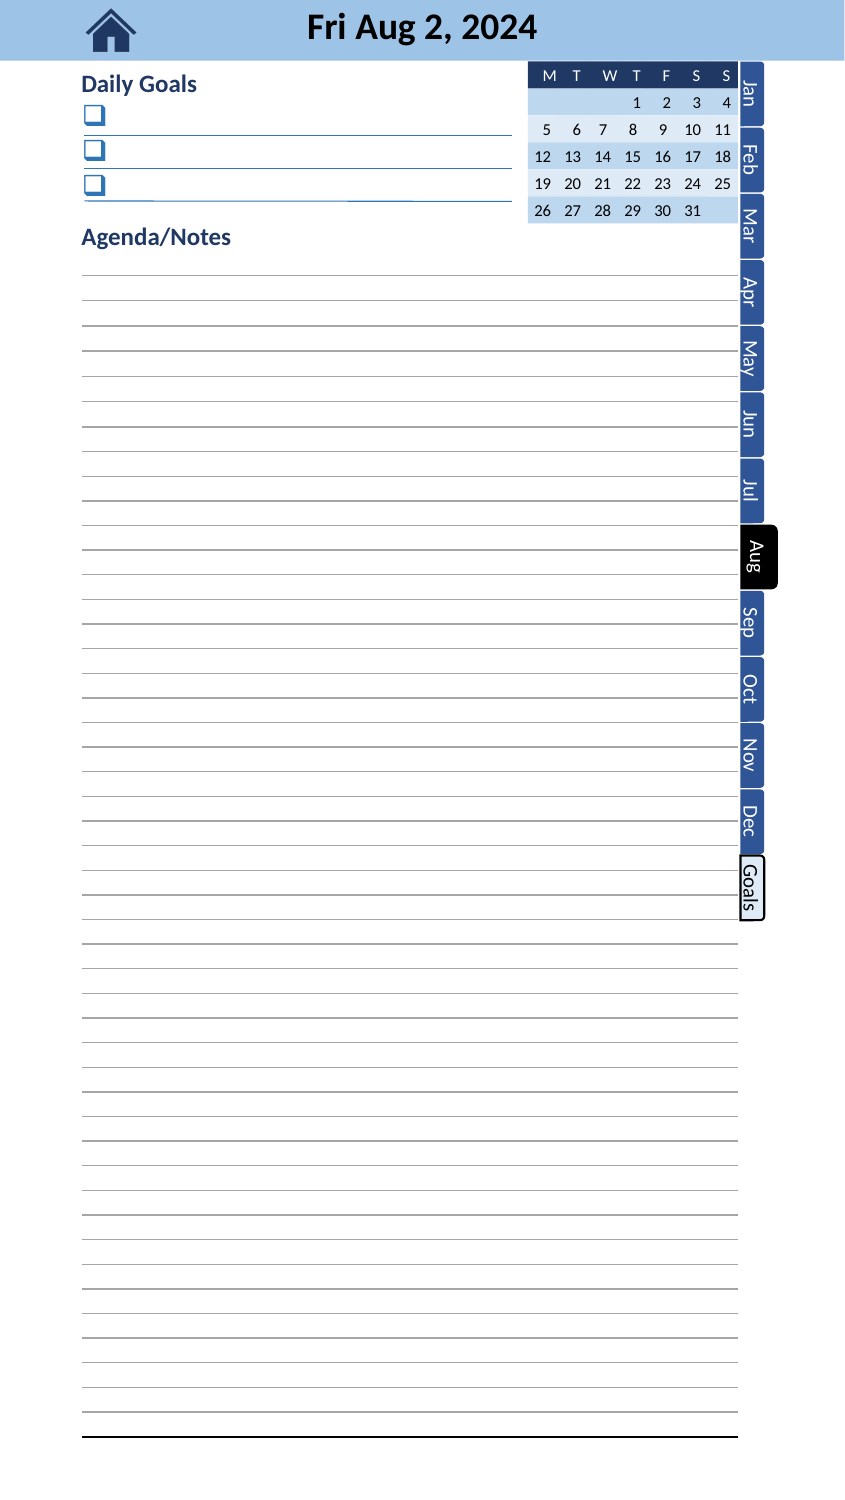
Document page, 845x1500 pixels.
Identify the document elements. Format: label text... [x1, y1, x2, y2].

list Fri Aug 2, 2024 [190, 0, 655, 61]
picture [82, 1, 140, 59]
